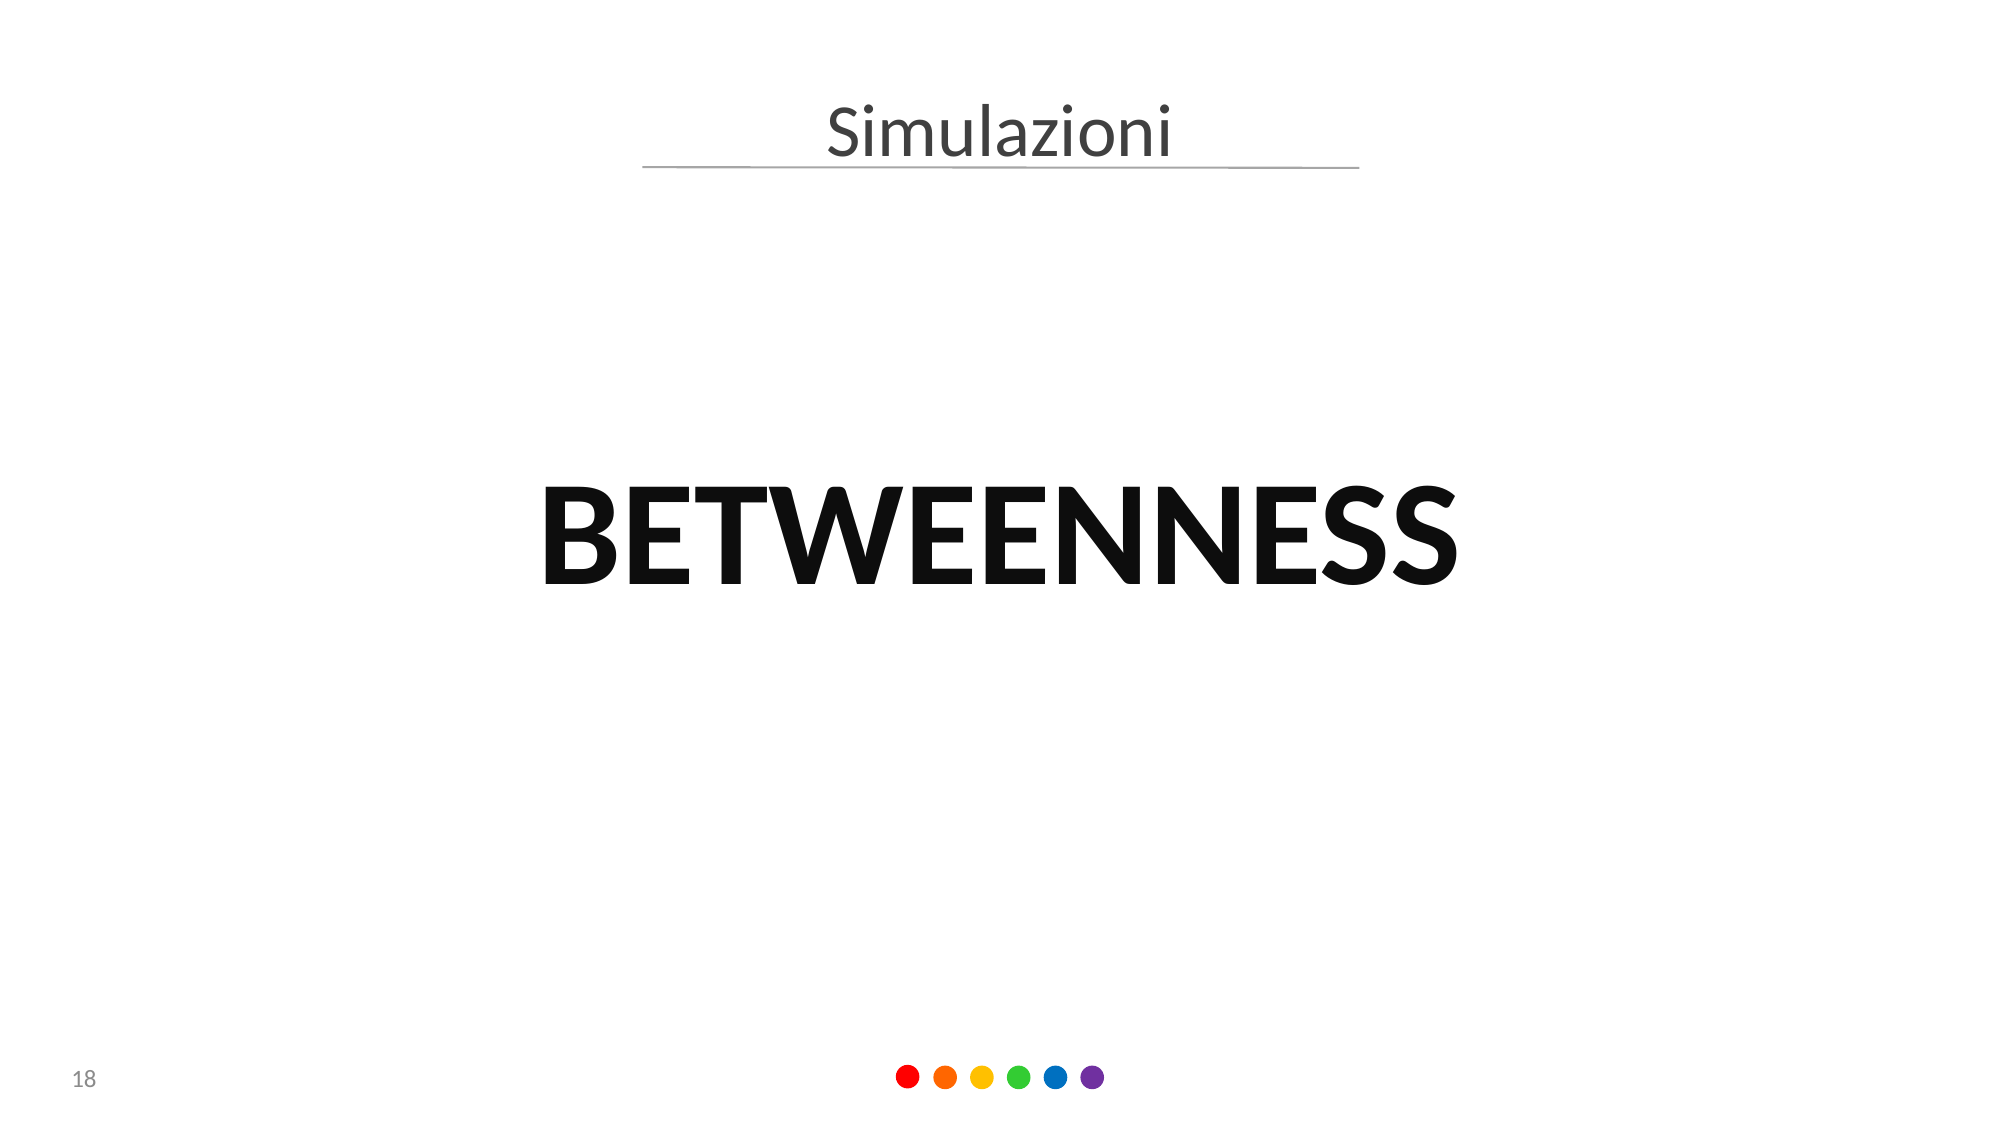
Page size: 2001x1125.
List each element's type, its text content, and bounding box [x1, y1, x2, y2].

text_box BETWEENNESS [137, 501, 1863, 624]
title Simulazioni [137, 56, 1863, 180]
slide_number 18 [56, 1047, 507, 1107]
